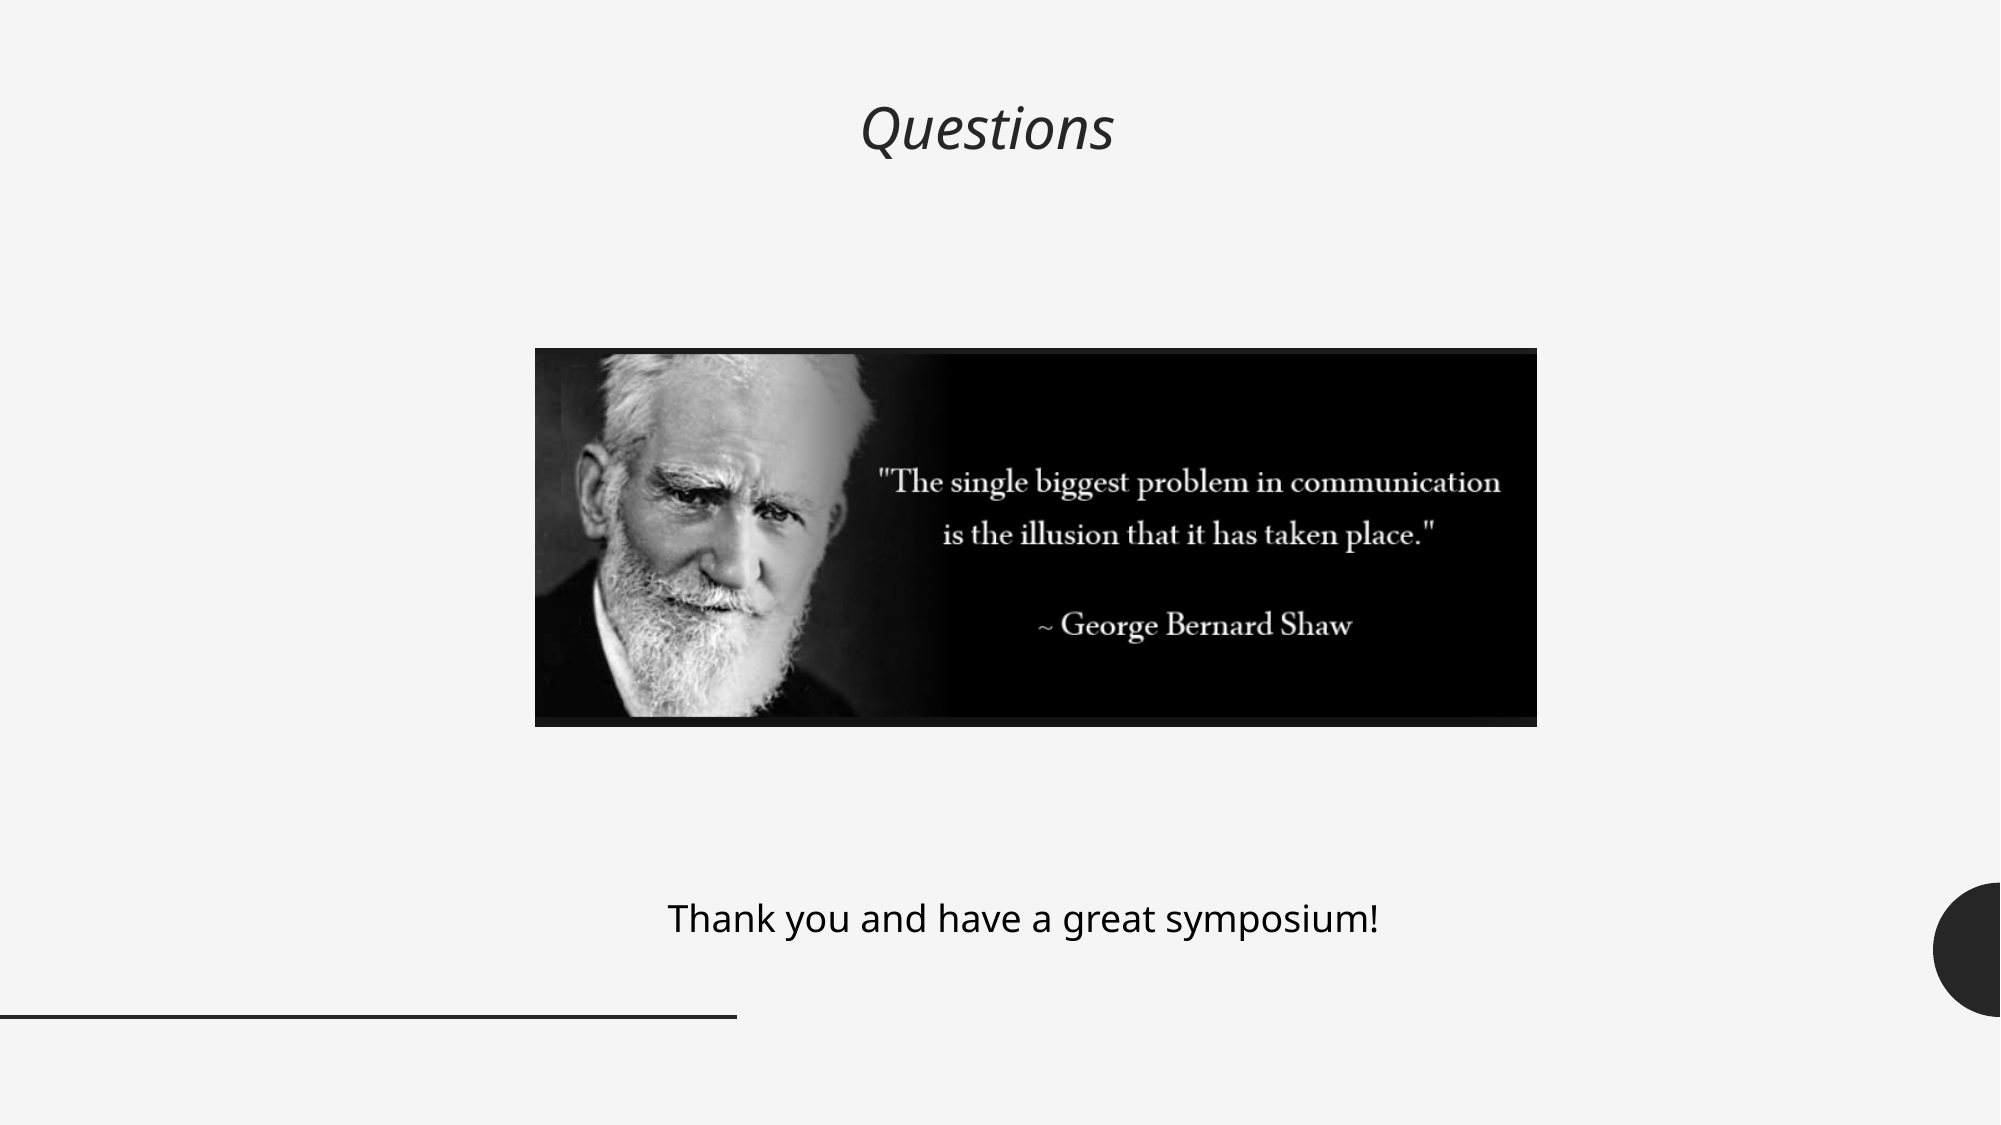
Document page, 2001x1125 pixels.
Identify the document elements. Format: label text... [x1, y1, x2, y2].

picture [535, 348, 1537, 727]
text_box Thank you and have a great symposium! [653, 887, 1395, 948]
text_box Questions [124, 91, 1131, 905]
title Questions? Thank You! [1343, 187, 1893, 888]
